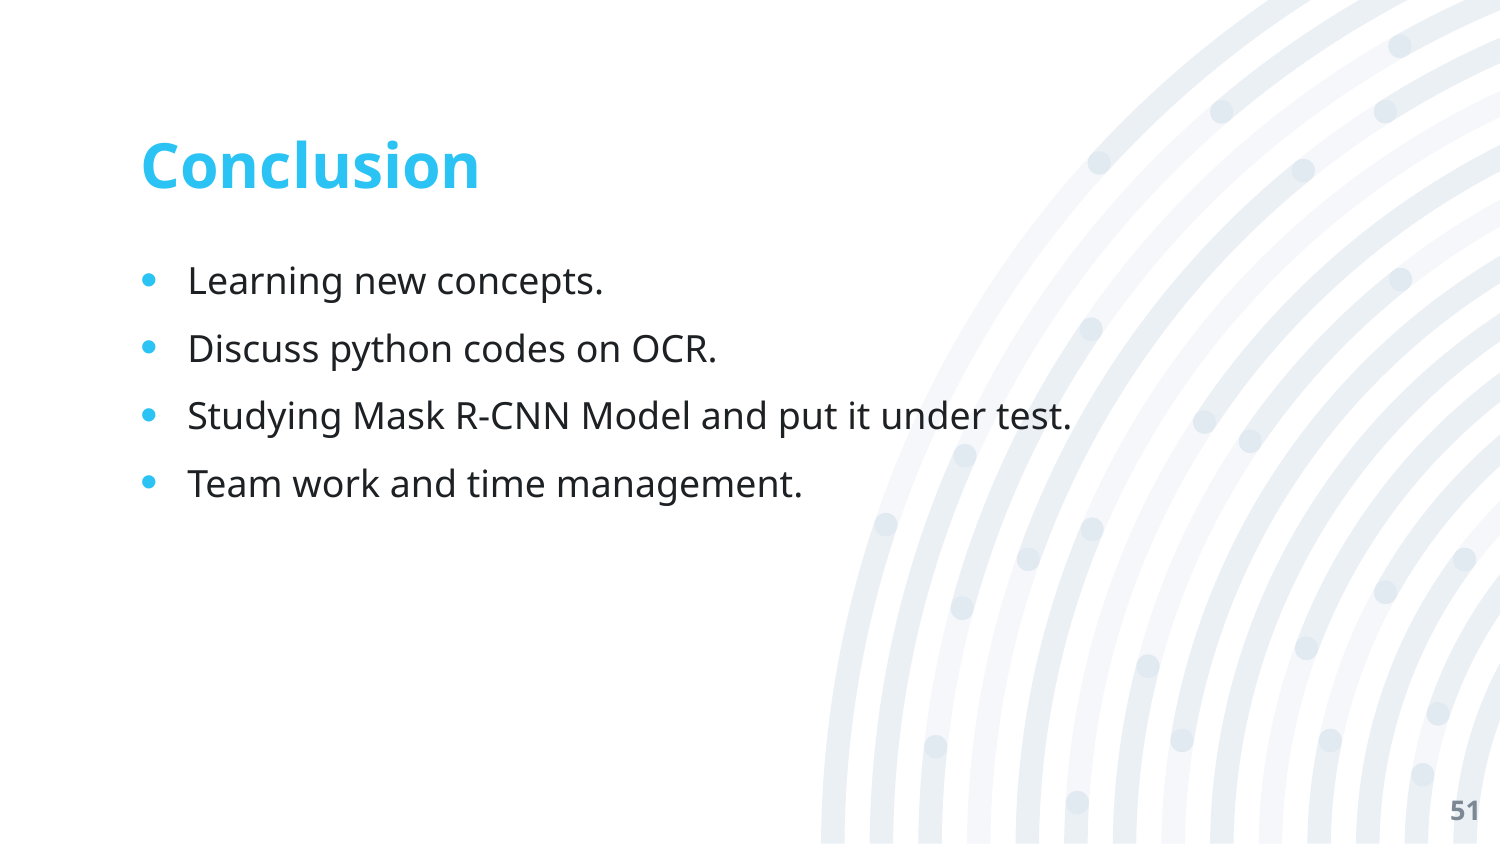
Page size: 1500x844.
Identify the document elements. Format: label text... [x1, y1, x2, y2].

list Learning new concepts. Discuss python codes on OCR. Studying Mask R-CNN Model and put it under test. Team work and time management. [140, 234, 1360, 733]
title Conclusion [140, 137, 1360, 203]
slide_number 51 [1391, 779, 1482, 844]
